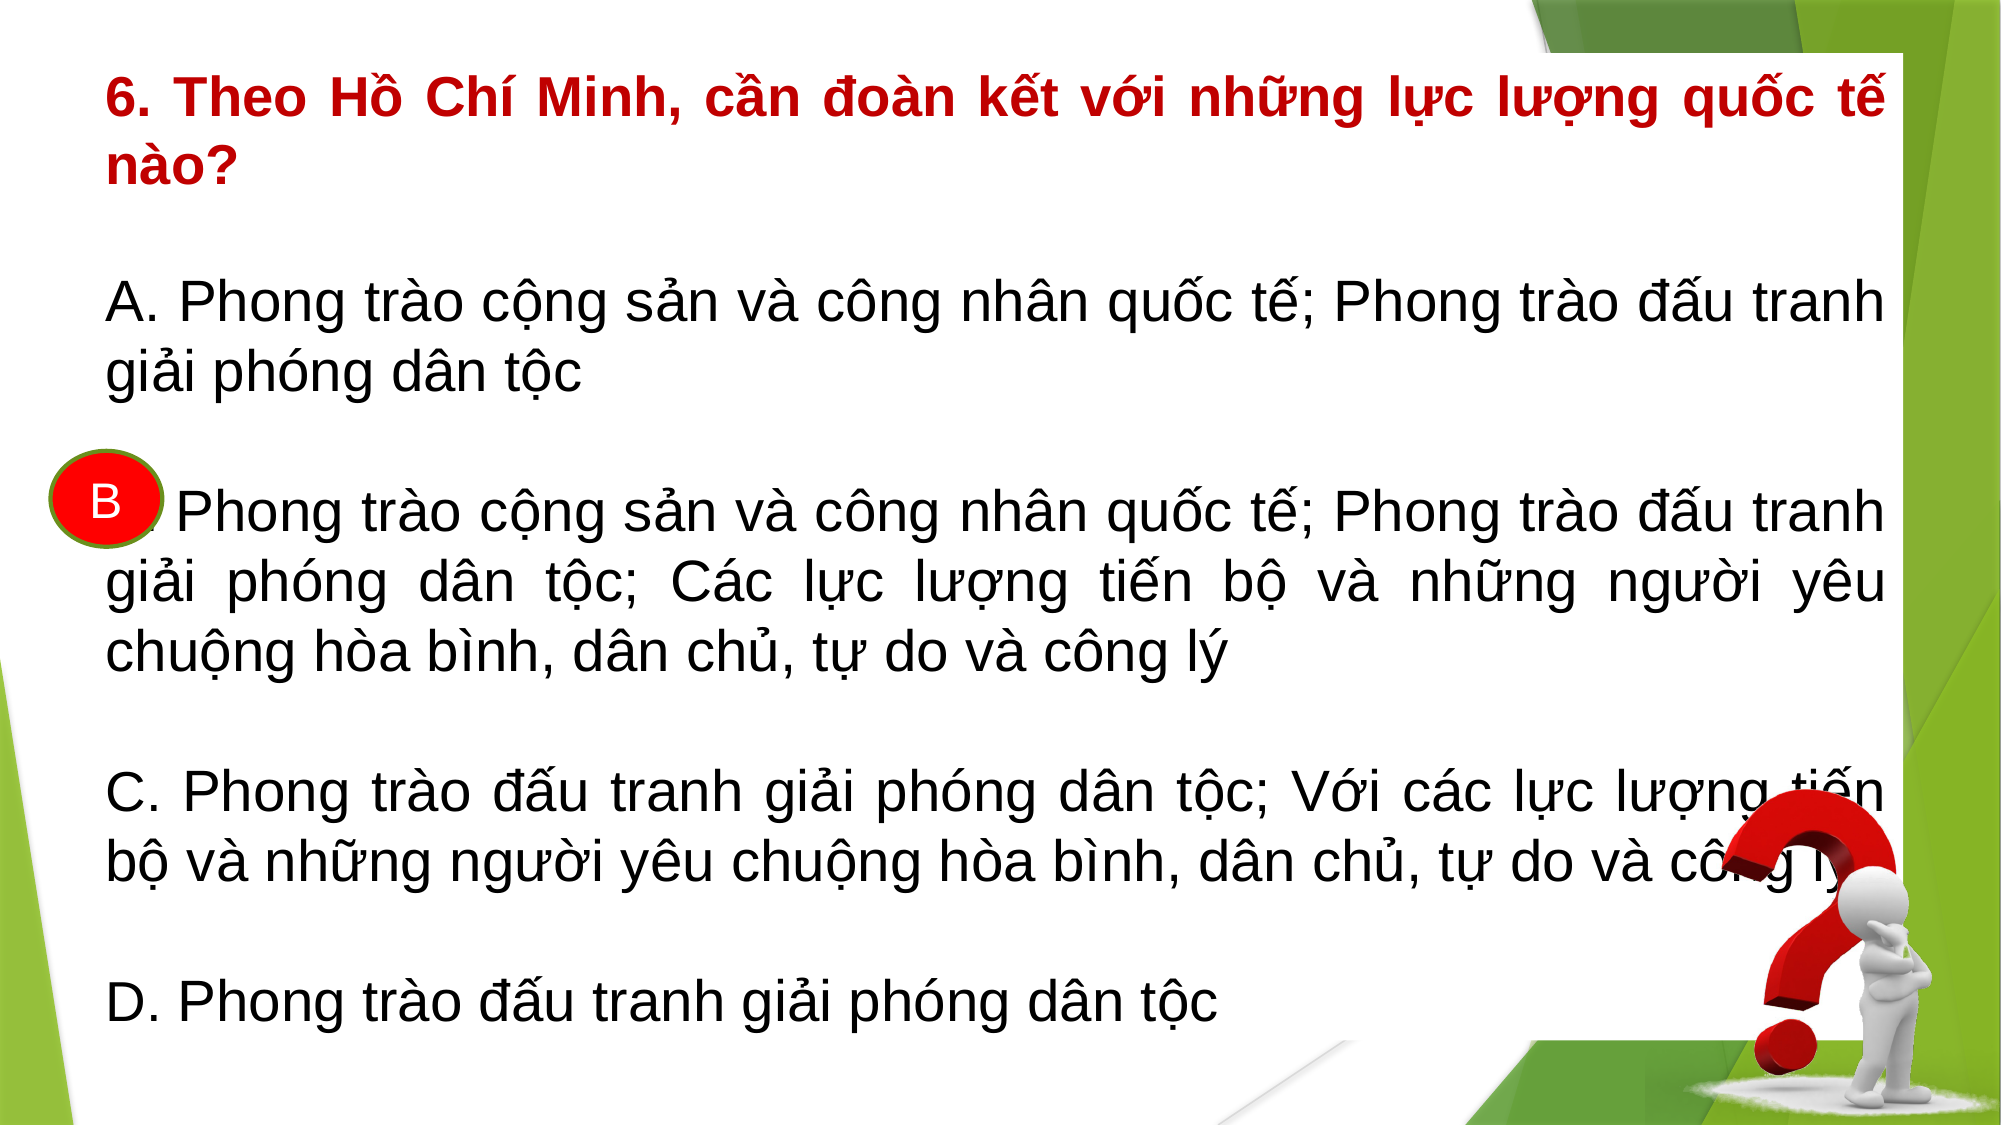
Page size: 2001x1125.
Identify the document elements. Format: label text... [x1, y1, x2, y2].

text_box B [48, 448, 165, 549]
text_box 6. Theo Hồ Chí Minh, cần đoàn kết với những lực lượng quốc tế nào? A. Phong trào cộng sản và công nhân quốc tế; Phong trào đấu tranh giải phóng dân tộc B. Phong trào cộng sản và công nhân quốc tế; Phong trào đấu tranh giải phóng dân tộc; Các lực lượng tiến bộ và những người yêu chuộng hòa bình, dân chủ, tự do và công lý C. Phong trào đấu tranh giải phóng dân tộc; Với các lực lượng tiến bộ và những người yêu chuộng hòa bình, dân chủ, tự do và công lý D. Phong trào đấu tranh giải phóng dân tộc [90, 53, 1904, 1041]
picture [1644, 768, 2000, 1125]
